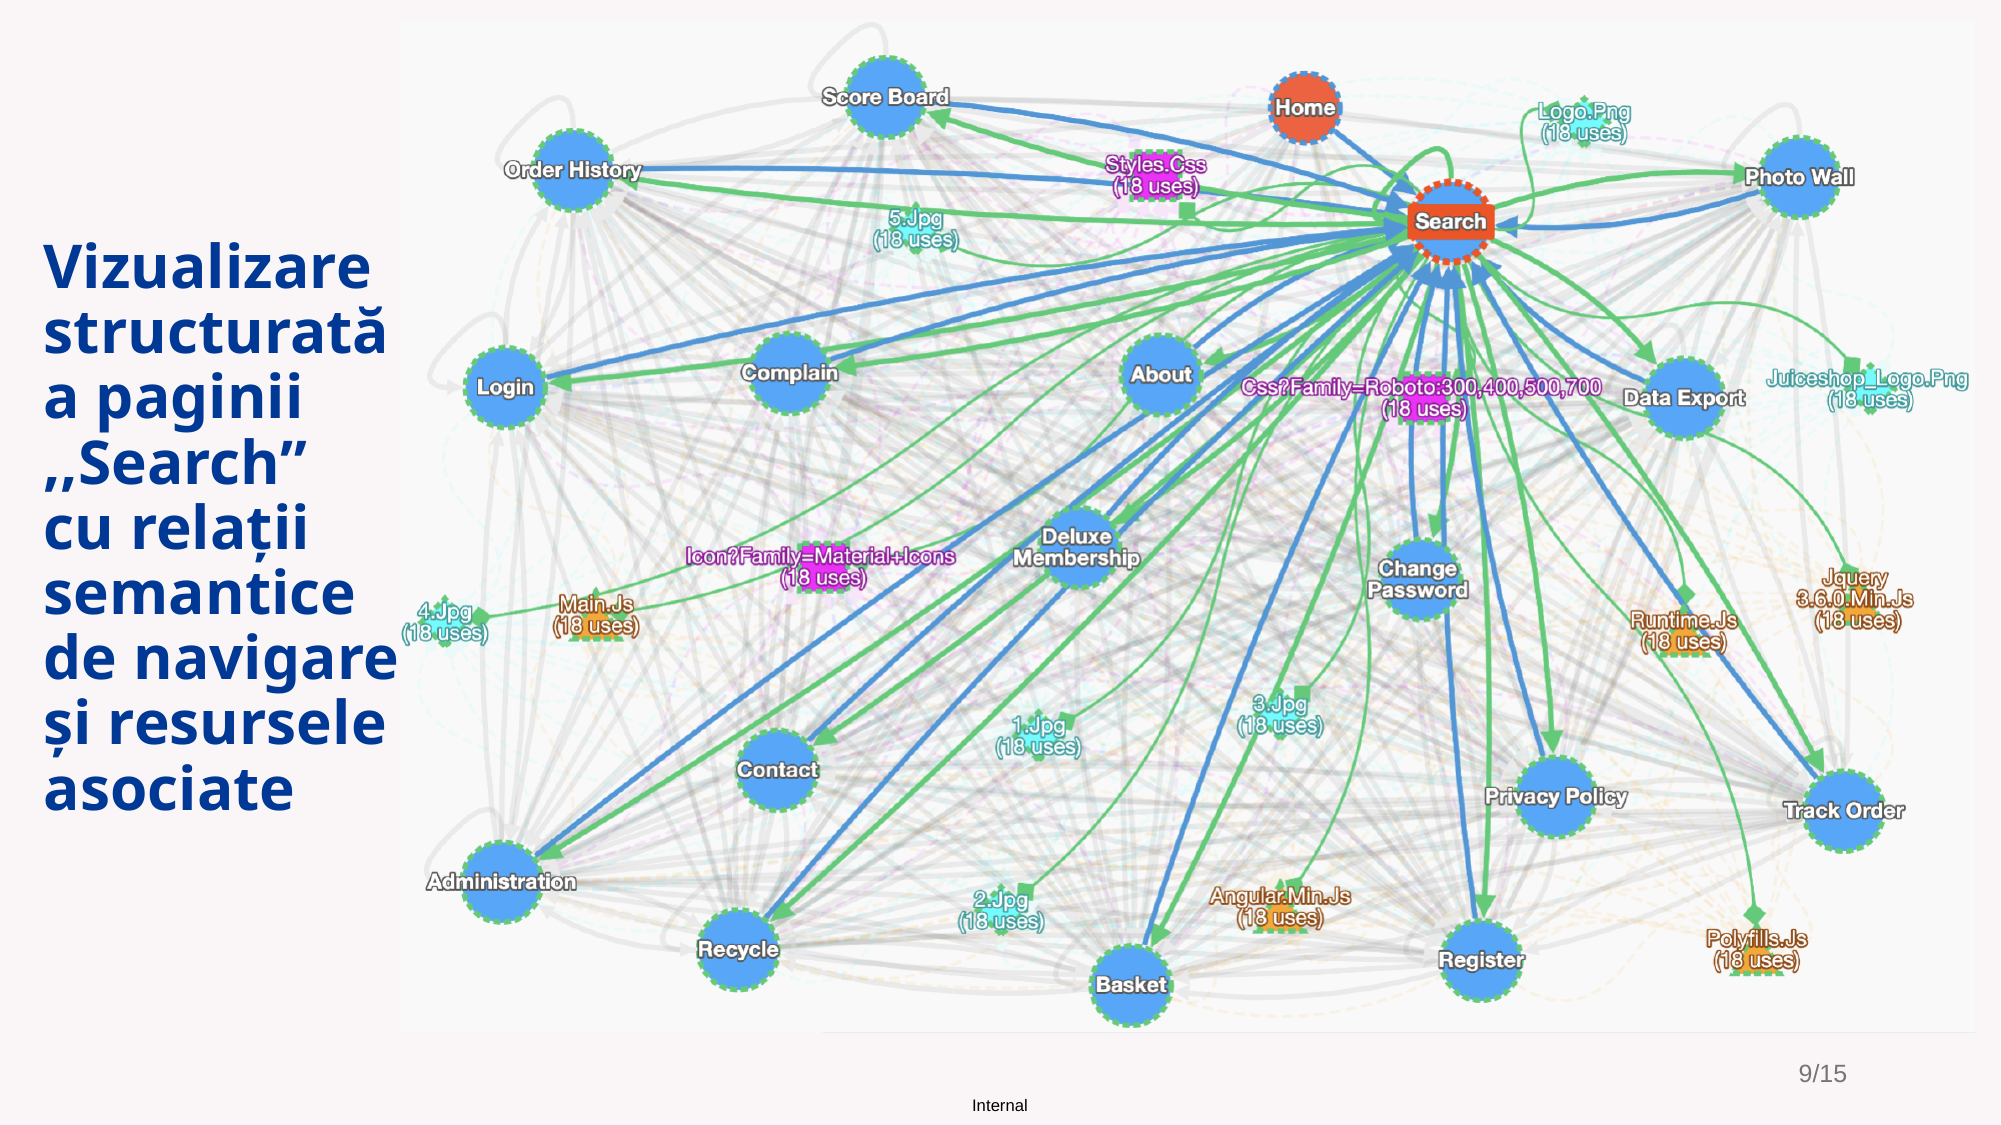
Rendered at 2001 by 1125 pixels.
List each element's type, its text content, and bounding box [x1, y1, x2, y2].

picture [400, 19, 1976, 1033]
title Vizualizare structurată a paginii ,,Search” cu relații semantice de navigare și resursele asociate [28, 453, 395, 672]
slide_number ‹#›/15 [1412, 1042, 1863, 1103]
